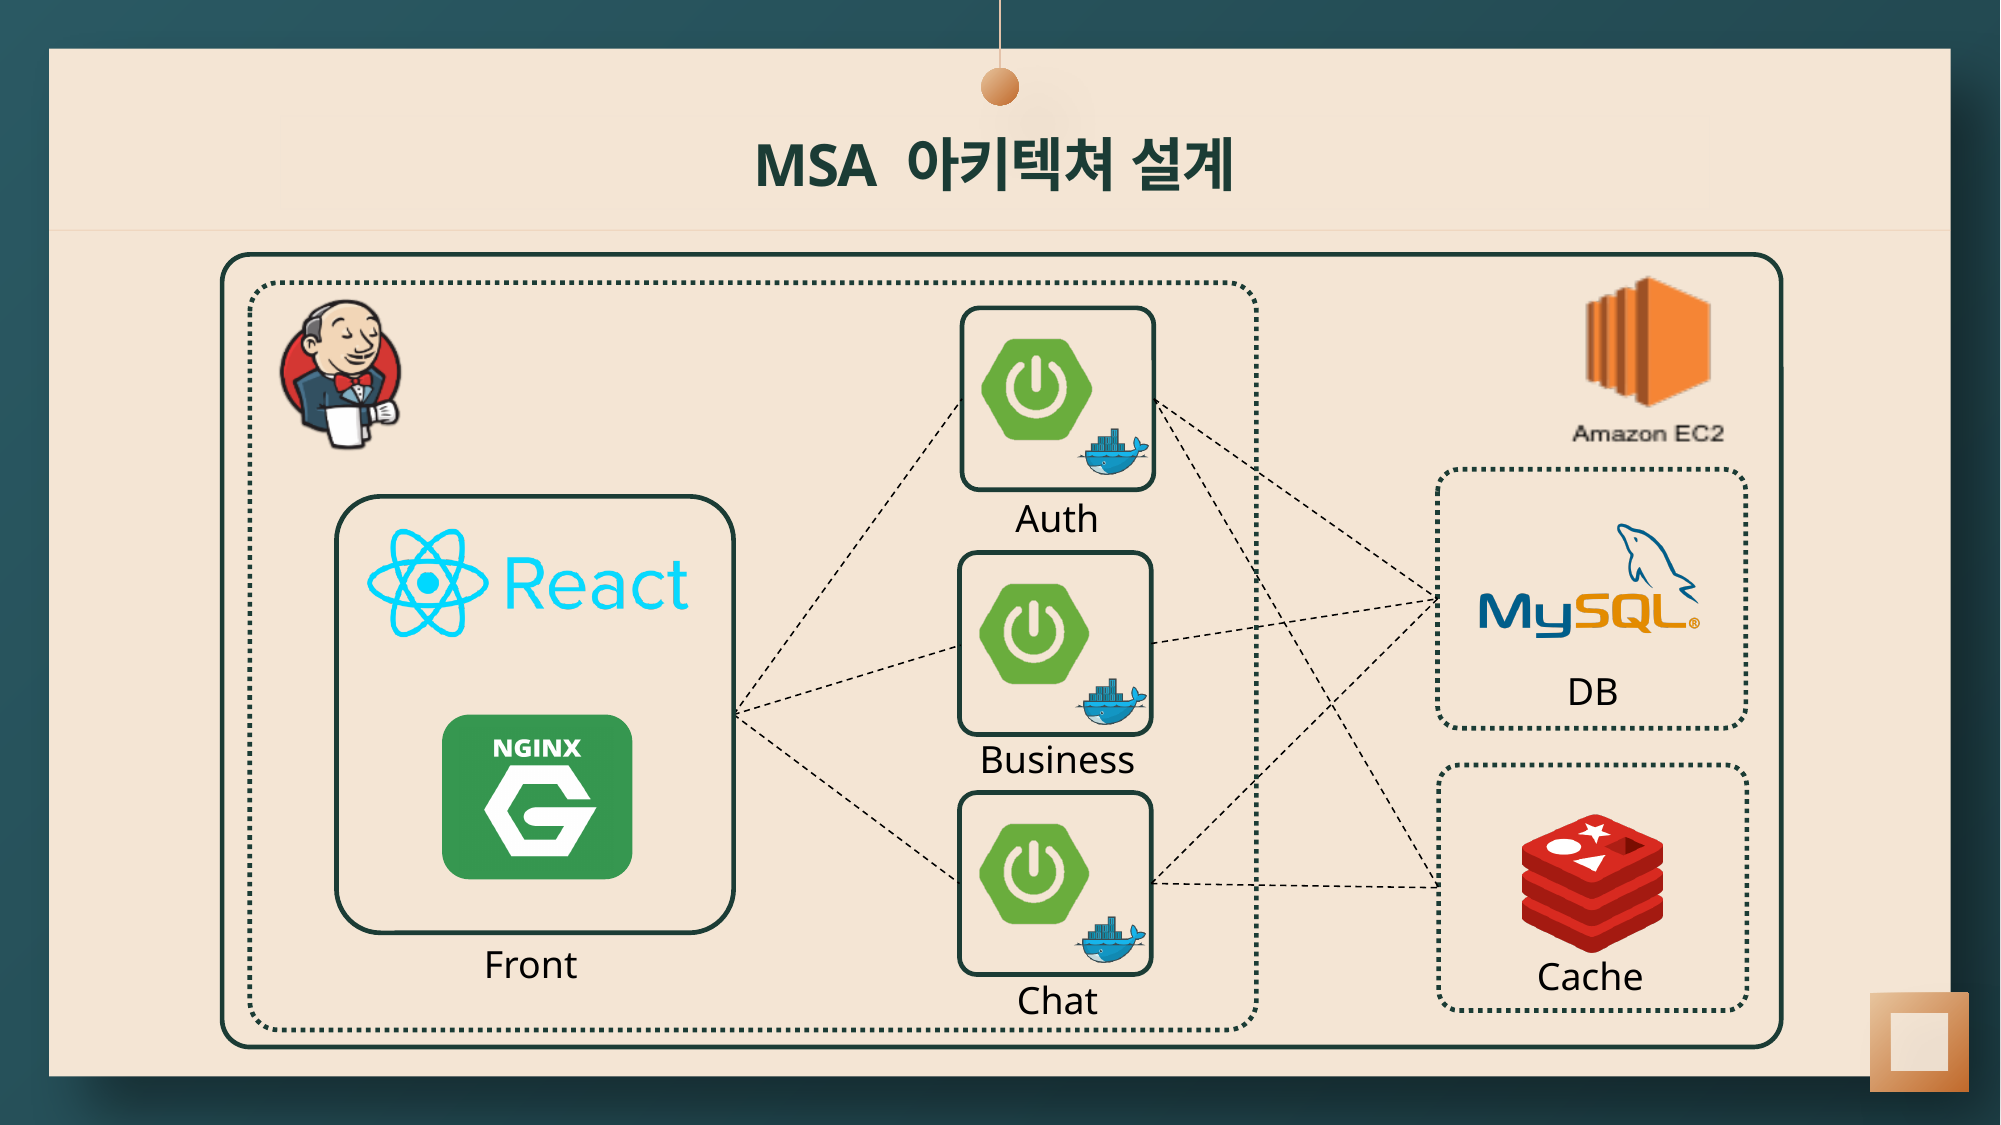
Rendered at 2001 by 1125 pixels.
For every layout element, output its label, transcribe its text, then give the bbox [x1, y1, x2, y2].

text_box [1151, 883, 1439, 888]
picture [218, 279, 733, 690]
picture [974, 581, 1167, 745]
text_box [1438, 764, 1747, 1011]
text_box [447, 281, 1258, 487]
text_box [336, 496, 734, 994]
picture [974, 821, 1166, 983]
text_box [734, 714, 960, 884]
text_box Business [960, 728, 1151, 789]
picture [976, 336, 1169, 495]
picture [1554, 254, 1754, 467]
text_box Chat [940, 969, 1175, 1029]
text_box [734, 645, 961, 715]
title MSA 아키텍쳐 설계 [280, 116, 1710, 210]
text_box [248, 690, 1258, 1031]
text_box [1439, 469, 1746, 729]
text_box [221, 253, 1783, 1049]
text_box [1153, 398, 1439, 883]
text_box [960, 547, 1153, 728]
text_box Auth [963, 487, 1153, 547]
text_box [1151, 598, 1438, 883]
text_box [733, 398, 963, 715]
